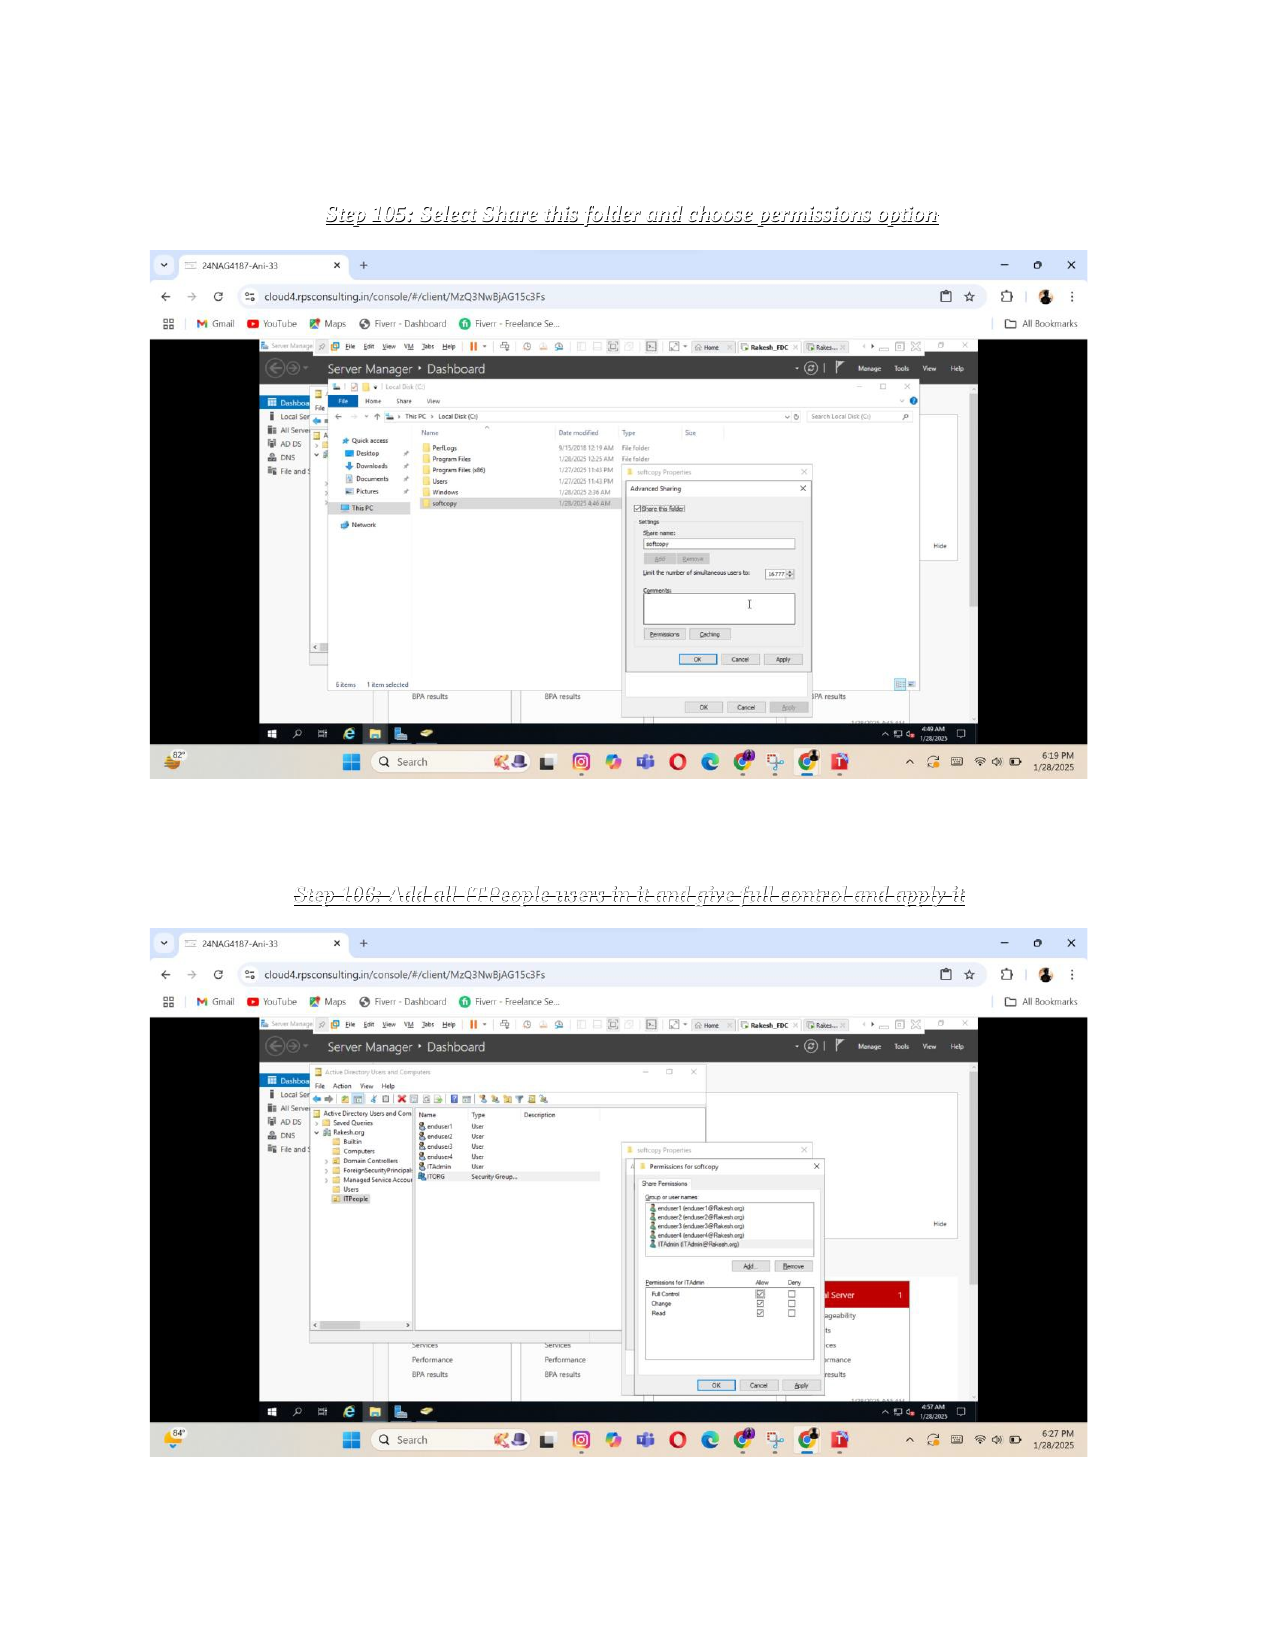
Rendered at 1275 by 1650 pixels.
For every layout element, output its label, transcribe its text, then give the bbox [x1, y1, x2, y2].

text_box [150, 928, 1088, 1457]
text_box Step 105: Select Share this folder and choose permissions option [322, 198, 953, 227]
text_box Step 106: Add all ITPeople users in it and give full control and apply it [291, 879, 984, 907]
text_box [150, 250, 1088, 778]
